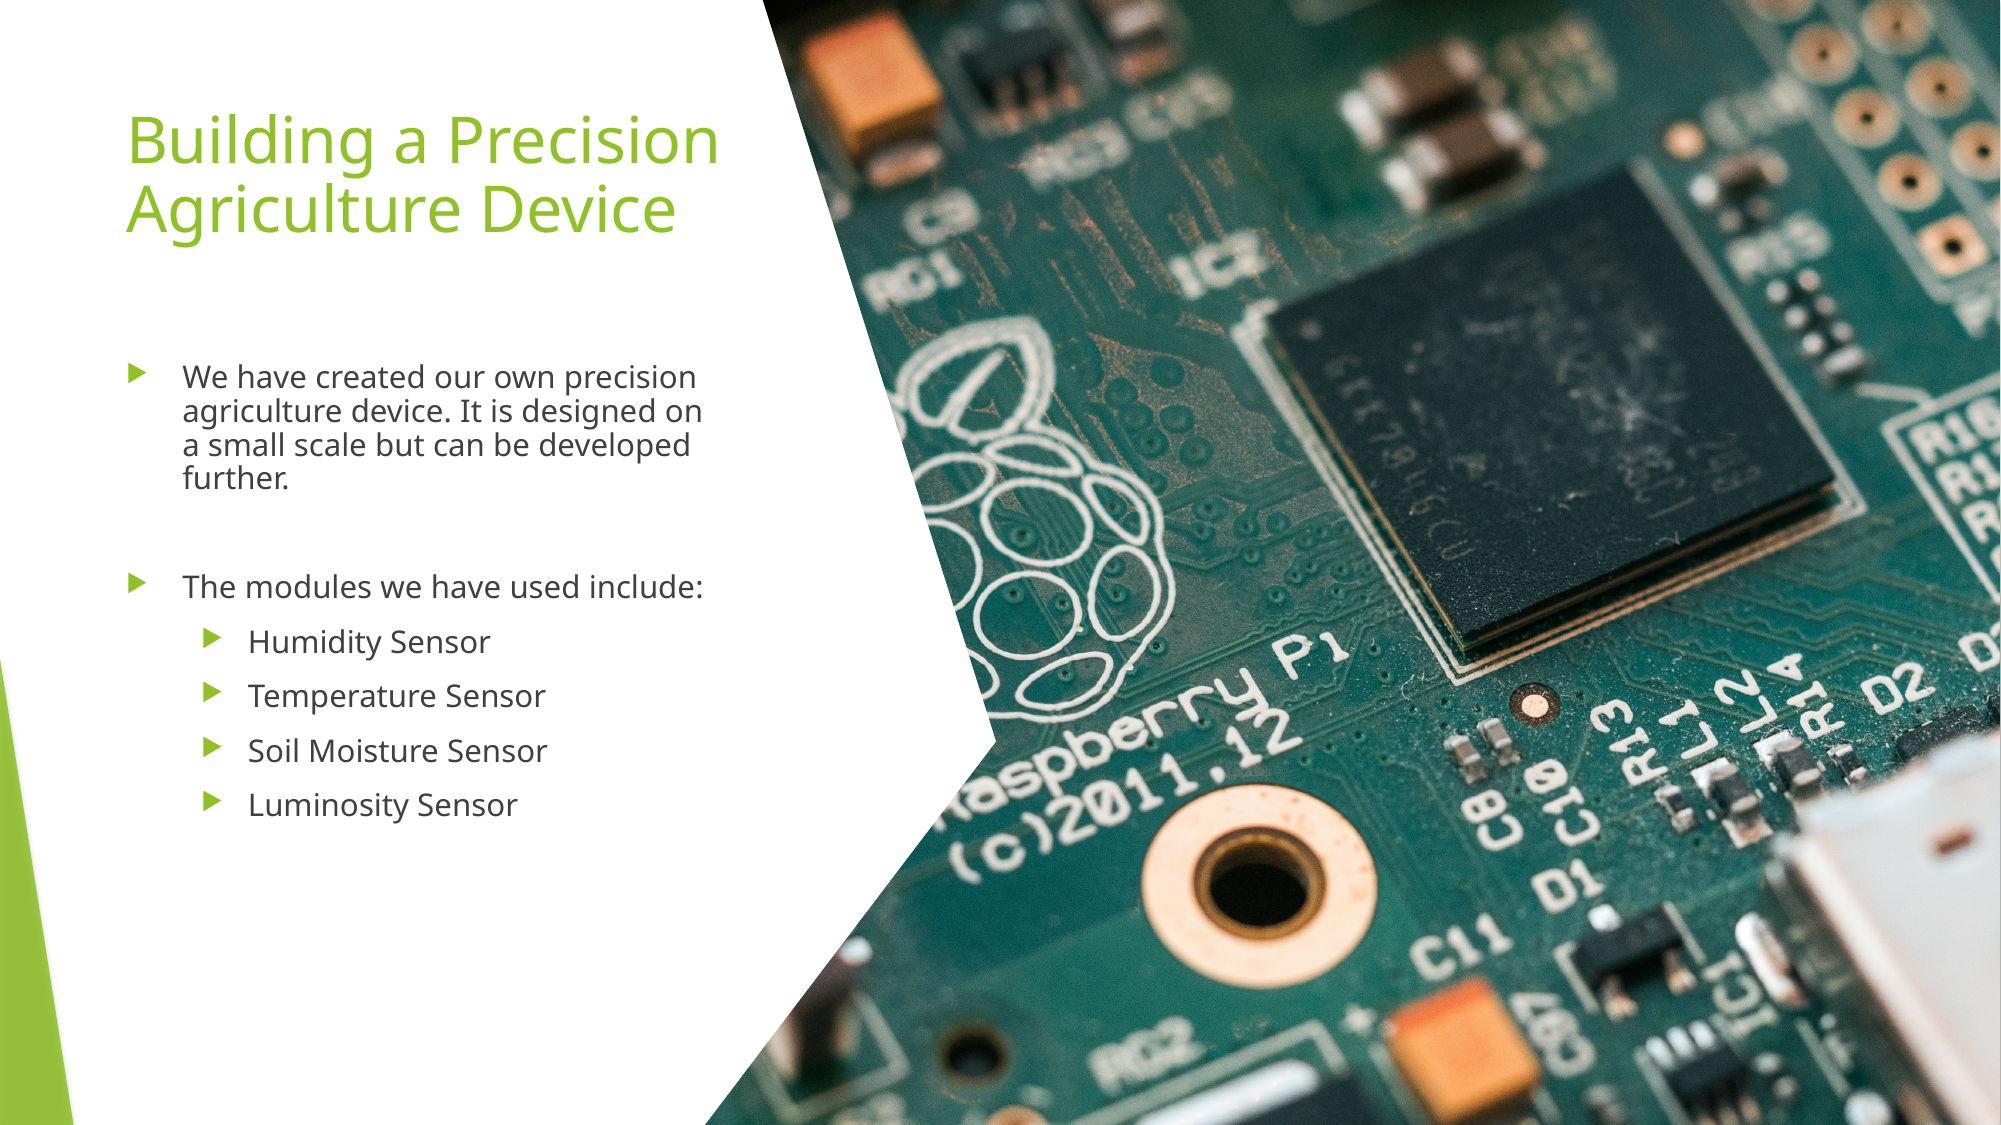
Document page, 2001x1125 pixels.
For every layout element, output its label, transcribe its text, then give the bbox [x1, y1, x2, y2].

list We have created our own precision agriculture device. It is designed on a small scale but can be developed further. The modules we have used include: Humidity Sensor Temperature Sensor Soil Moisture Sensor Luminosity Sensor [111, 354, 695, 992]
title Building a Precision Agriculture Device [111, 99, 695, 317]
picture [699, 0, 2000, 1125]
